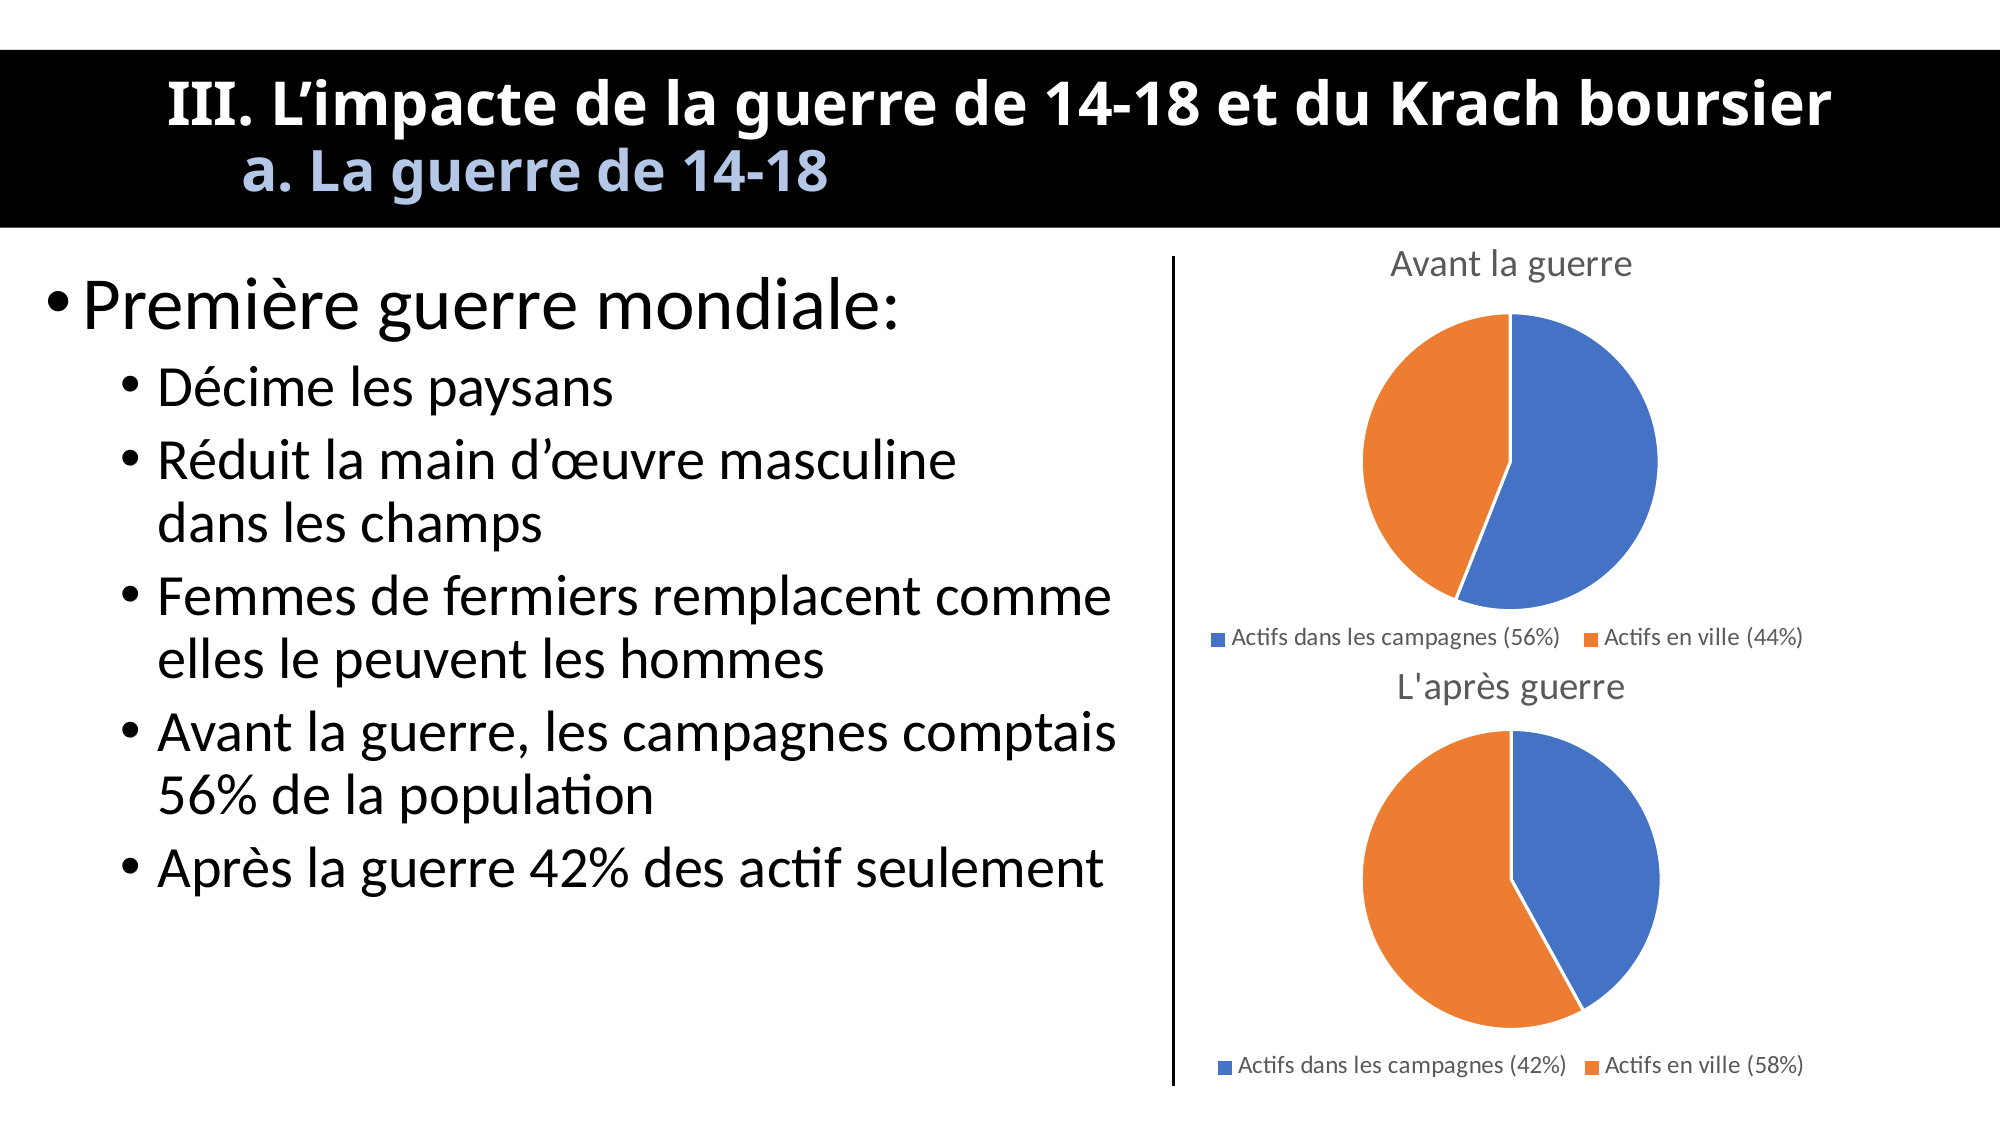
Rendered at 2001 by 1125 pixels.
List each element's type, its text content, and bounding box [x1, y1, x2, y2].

text_box [0, 49, 2000, 108]
text_box [0, 108, 2000, 229]
chart [1022, 233, 2000, 1087]
list Première guerre mondiale: Décime les paysans Réduit la main d’œuvre masculine dans les champs Femmes de fermiers remplacent comme elles le peuvent les hommes Avant la guerre, les campagnes comptais 56% de la population Après la guerre 42% des actif seulement [30, 257, 1073, 1087]
title III. L’impacte de la guerre de 14-18 et du Krach boursier a. La guerre de 14-18…………………………………………………….. [137, 50, 1863, 228]
